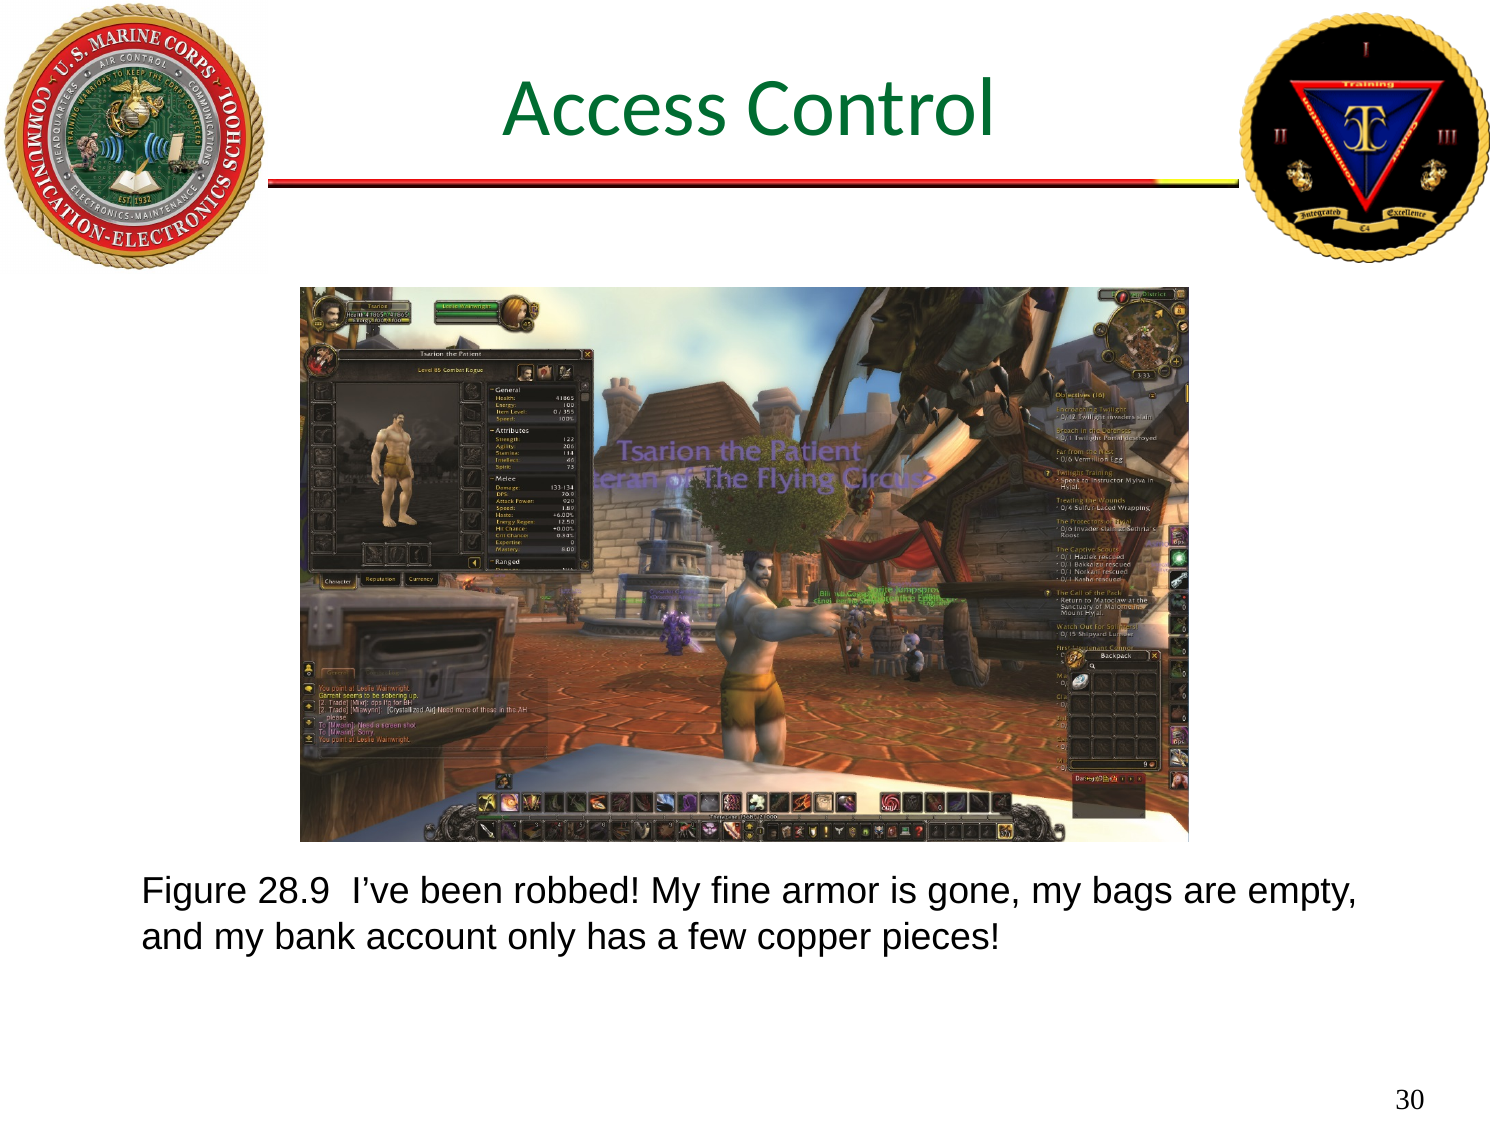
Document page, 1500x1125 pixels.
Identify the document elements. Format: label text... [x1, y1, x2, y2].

title Access Control [75, 45, 1425, 233]
picture [0, 0, 268, 274]
text_box Figure 28.9 I’ve been robbed! My fine armor is gone, my bags are empty, and my bank account only has a few copper pieces! [126, 862, 1374, 964]
picture [1239, 12, 1490, 263]
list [300, 287, 1189, 843]
